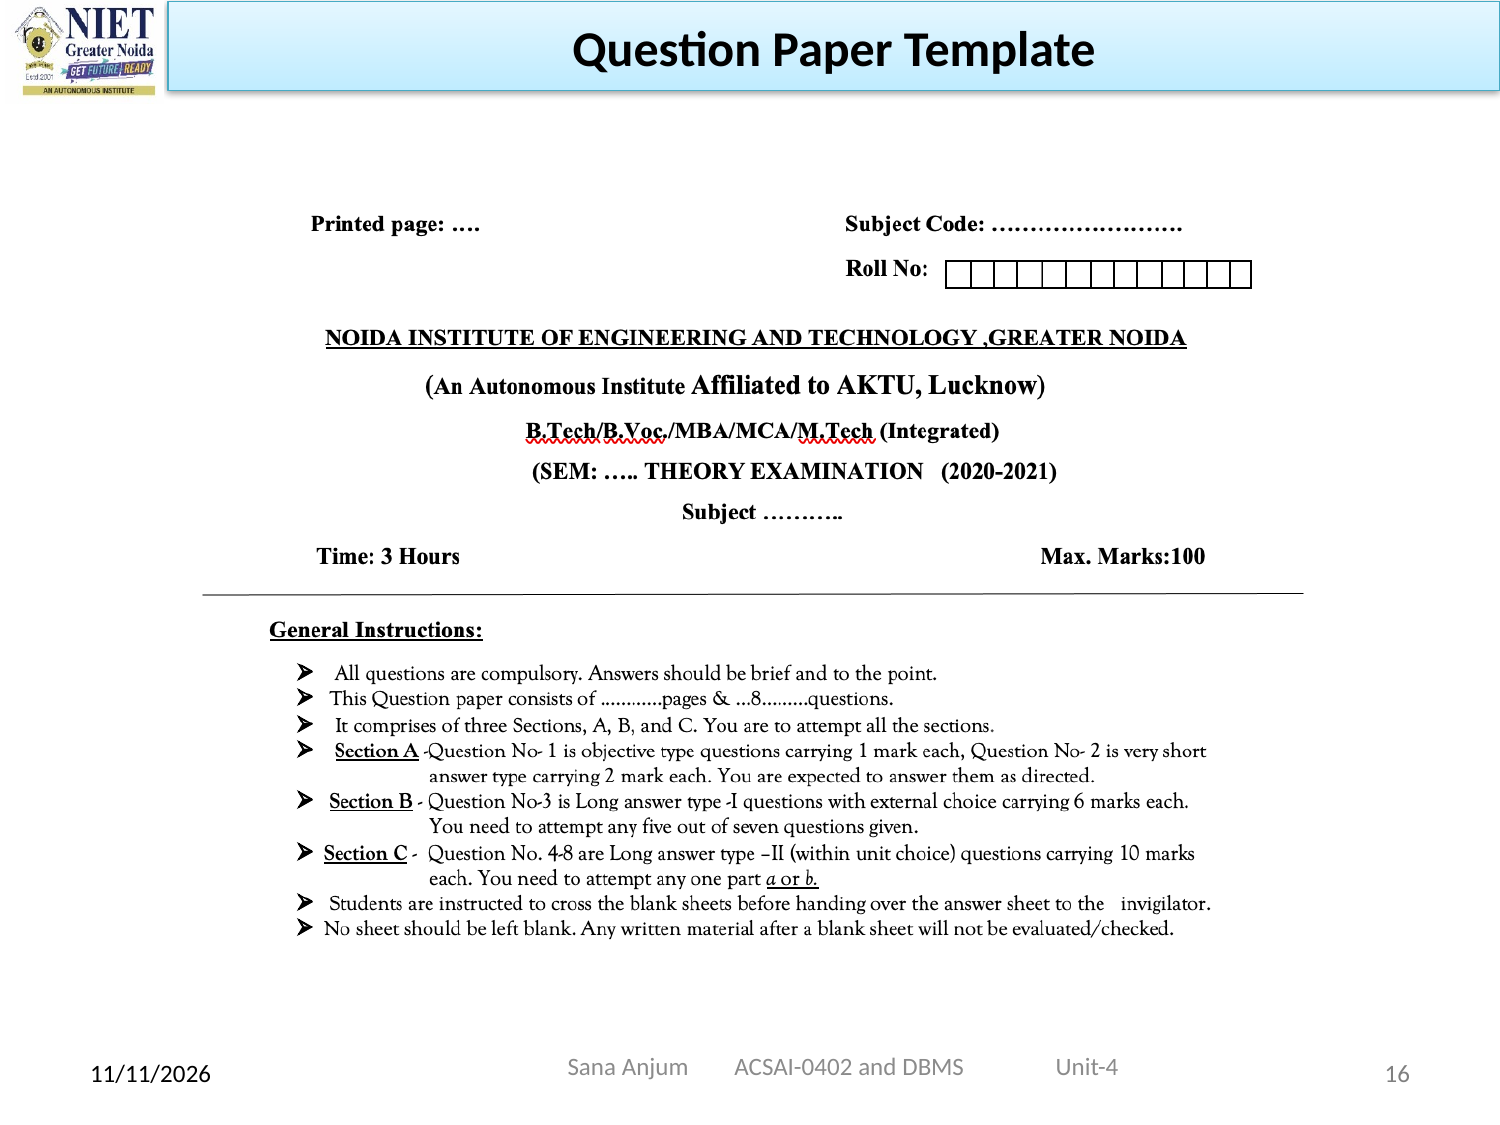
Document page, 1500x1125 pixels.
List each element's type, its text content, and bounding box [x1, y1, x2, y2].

picture [196, 169, 1304, 956]
footer Sana Anjum ACSAI-0402 and DBMS Unit-4 [474, 1042, 1213, 1088]
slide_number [75, 1042, 425, 1103]
slide_number 16 [1074, 1042, 1425, 1103]
text_box Question Paper Template [169, 1, 1500, 91]
picture [5, 0, 164, 104]
